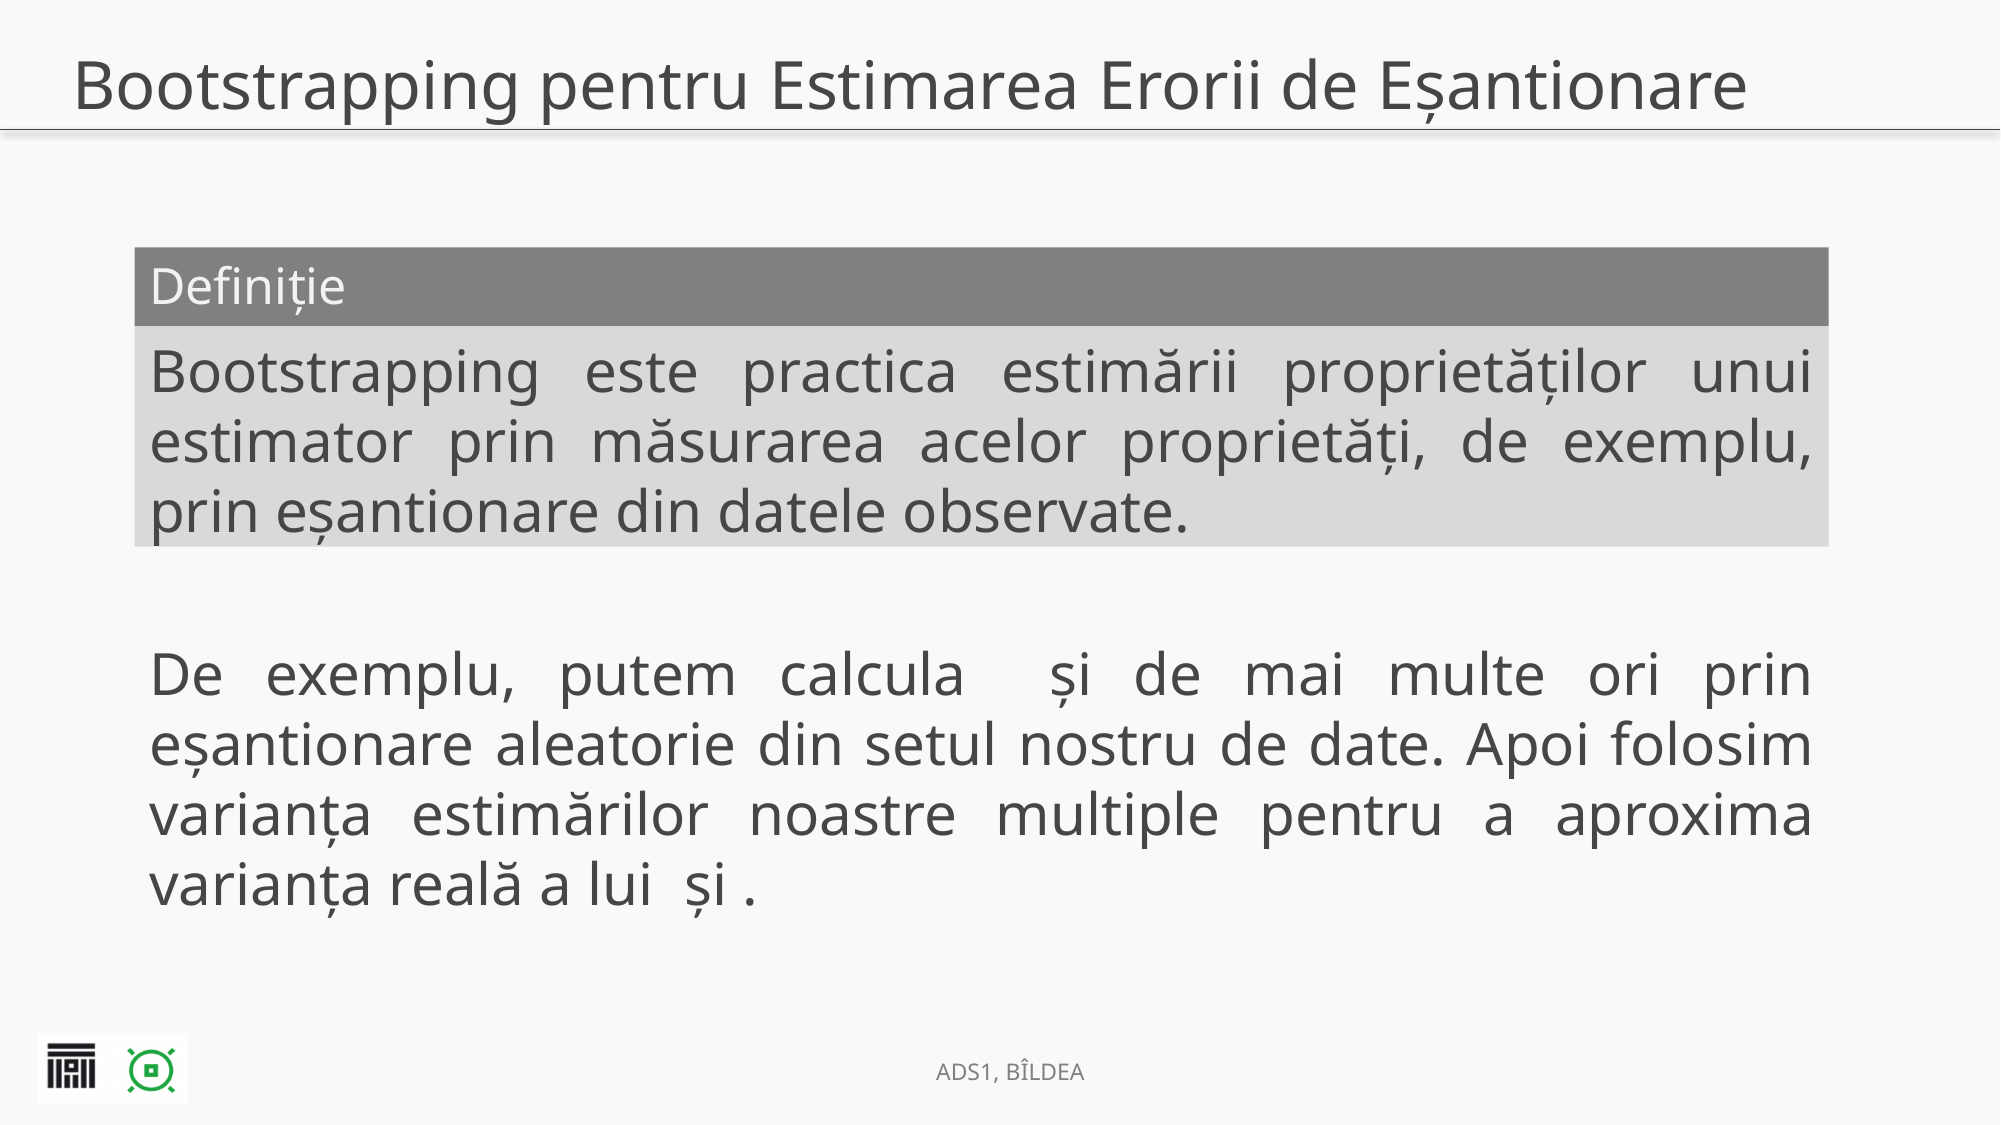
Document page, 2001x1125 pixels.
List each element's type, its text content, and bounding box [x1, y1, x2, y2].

picture [38, 1033, 189, 1104]
title Bootstrapping pentru Estimarea Erorii de Eșantionare [57, 35, 1943, 162]
text_box Definiție [134, 247, 1829, 326]
